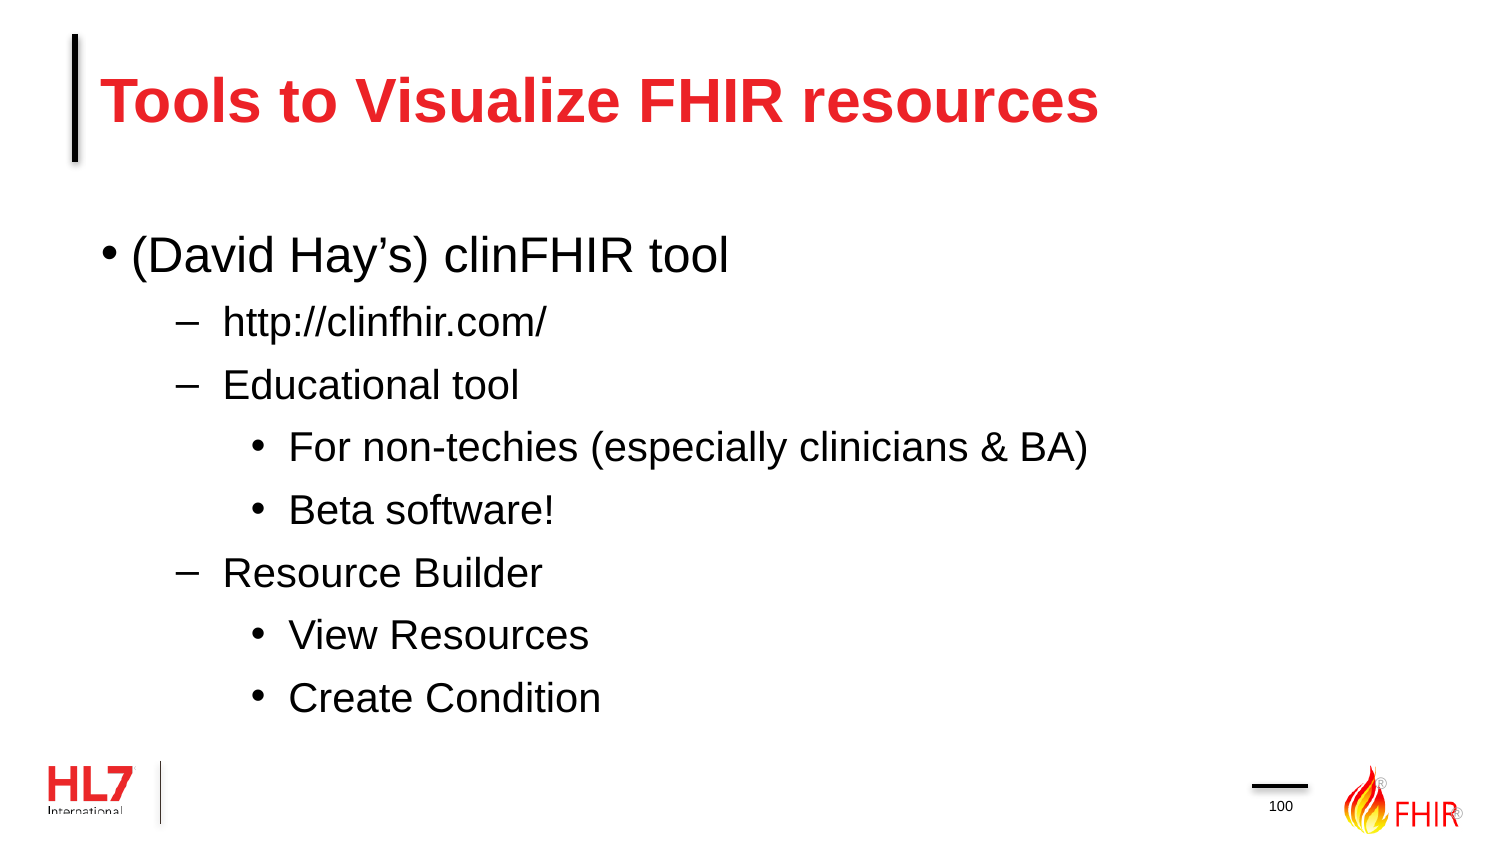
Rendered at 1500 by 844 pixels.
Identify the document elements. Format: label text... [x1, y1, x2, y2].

list (David Hay’s) clinFHIR tool http://clinfhir.com/ Educational tool For non-techies (especially clinicians & BA) Beta software! Resource Builder View Resources Create Condition [100, 222, 1451, 731]
title Tools to Visualize FHIR resources [100, 33, 1451, 163]
slide_number 100 [1258, 786, 1304, 814]
picture [1339, 760, 1463, 837]
